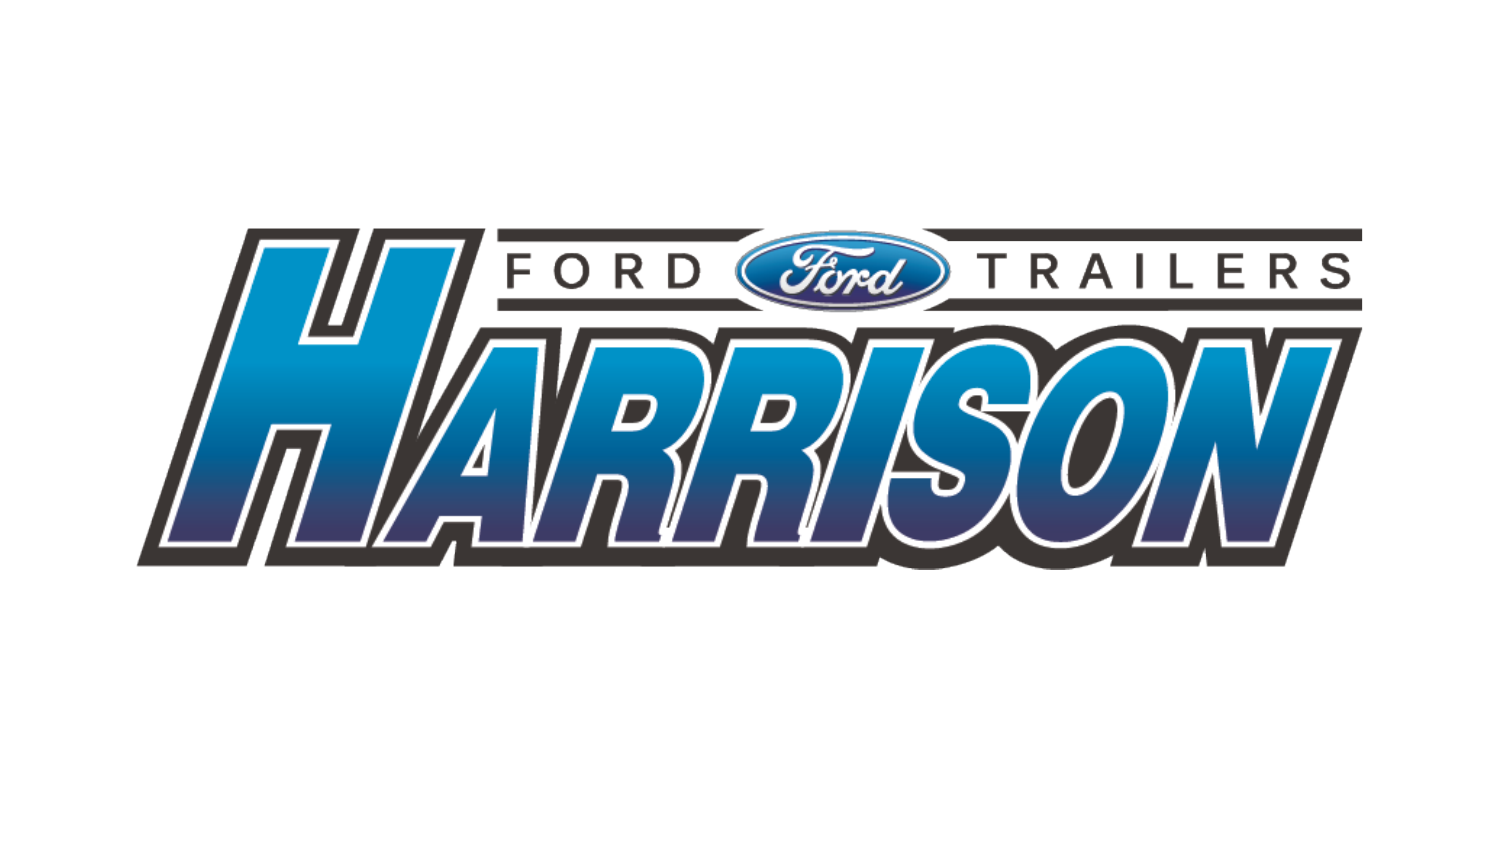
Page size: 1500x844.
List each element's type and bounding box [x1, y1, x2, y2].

picture [136, 227, 1364, 570]
